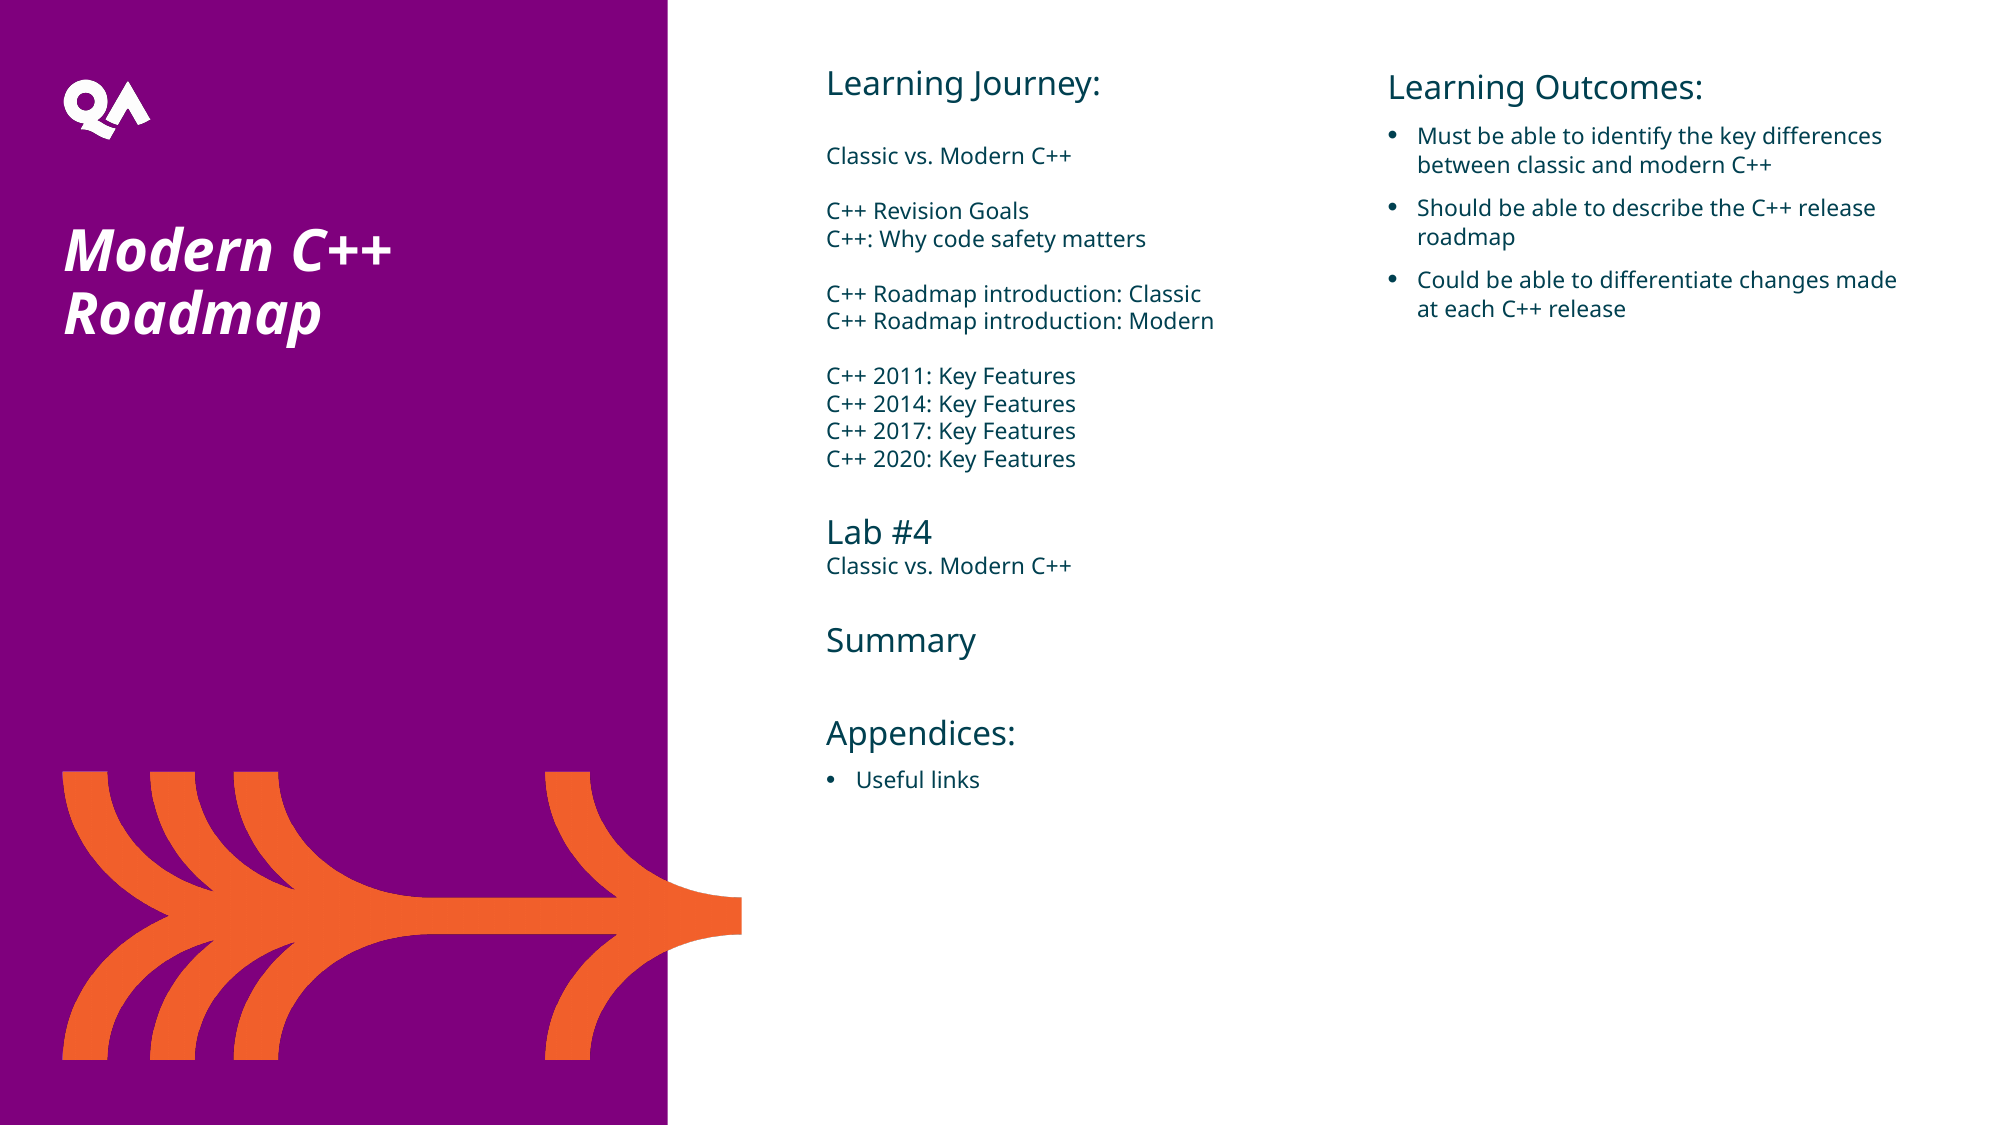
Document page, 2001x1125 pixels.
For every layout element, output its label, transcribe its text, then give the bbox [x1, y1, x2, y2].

picture [45, 756, 742, 1076]
picture [53, 67, 161, 143]
list Learning Journey: Classic vs. Modern C++ C++ Revision Goals C++: Why code safety matters C++ Roadmap introduction: Classic C++ Roadmap introduction: Modern C++ 2011: Key Features C++ 2014: Key Features C++ 2017: Key Features C++ 2020: Key Features Lab #4 Classic vs. Modern C++ Summary Appendices: Useful links [826, 62, 1388, 1065]
list Learning Outcomes: Must be able to identify the key differences between classic and modern C++ Should be able to describe the C++ release roadmap Could be able to differentiate changes made at each C++ release [1387, 66, 1908, 829]
list Modern C++ Roadmap [63, 221, 628, 673]
